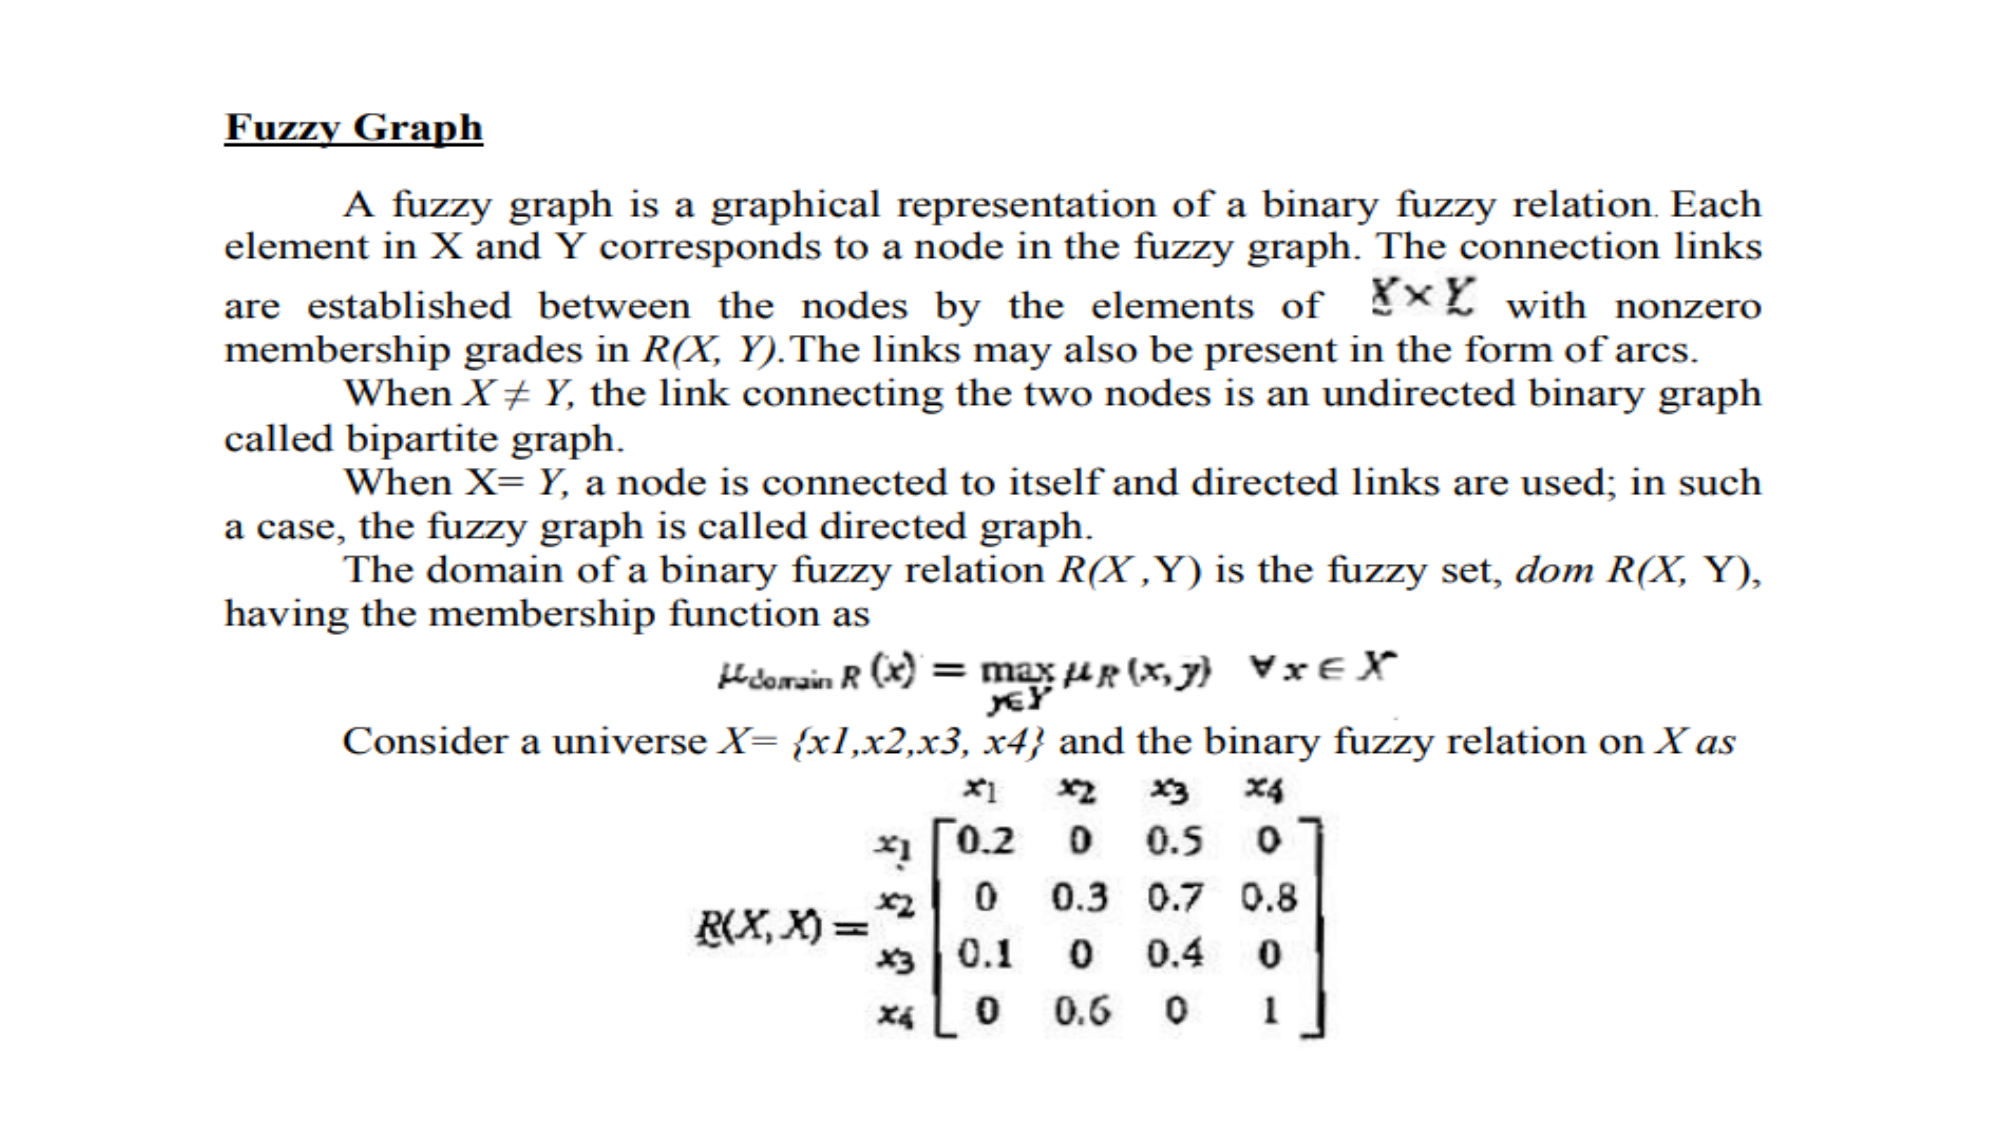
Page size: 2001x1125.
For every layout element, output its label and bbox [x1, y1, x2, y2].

list [176, 98, 1825, 1072]
